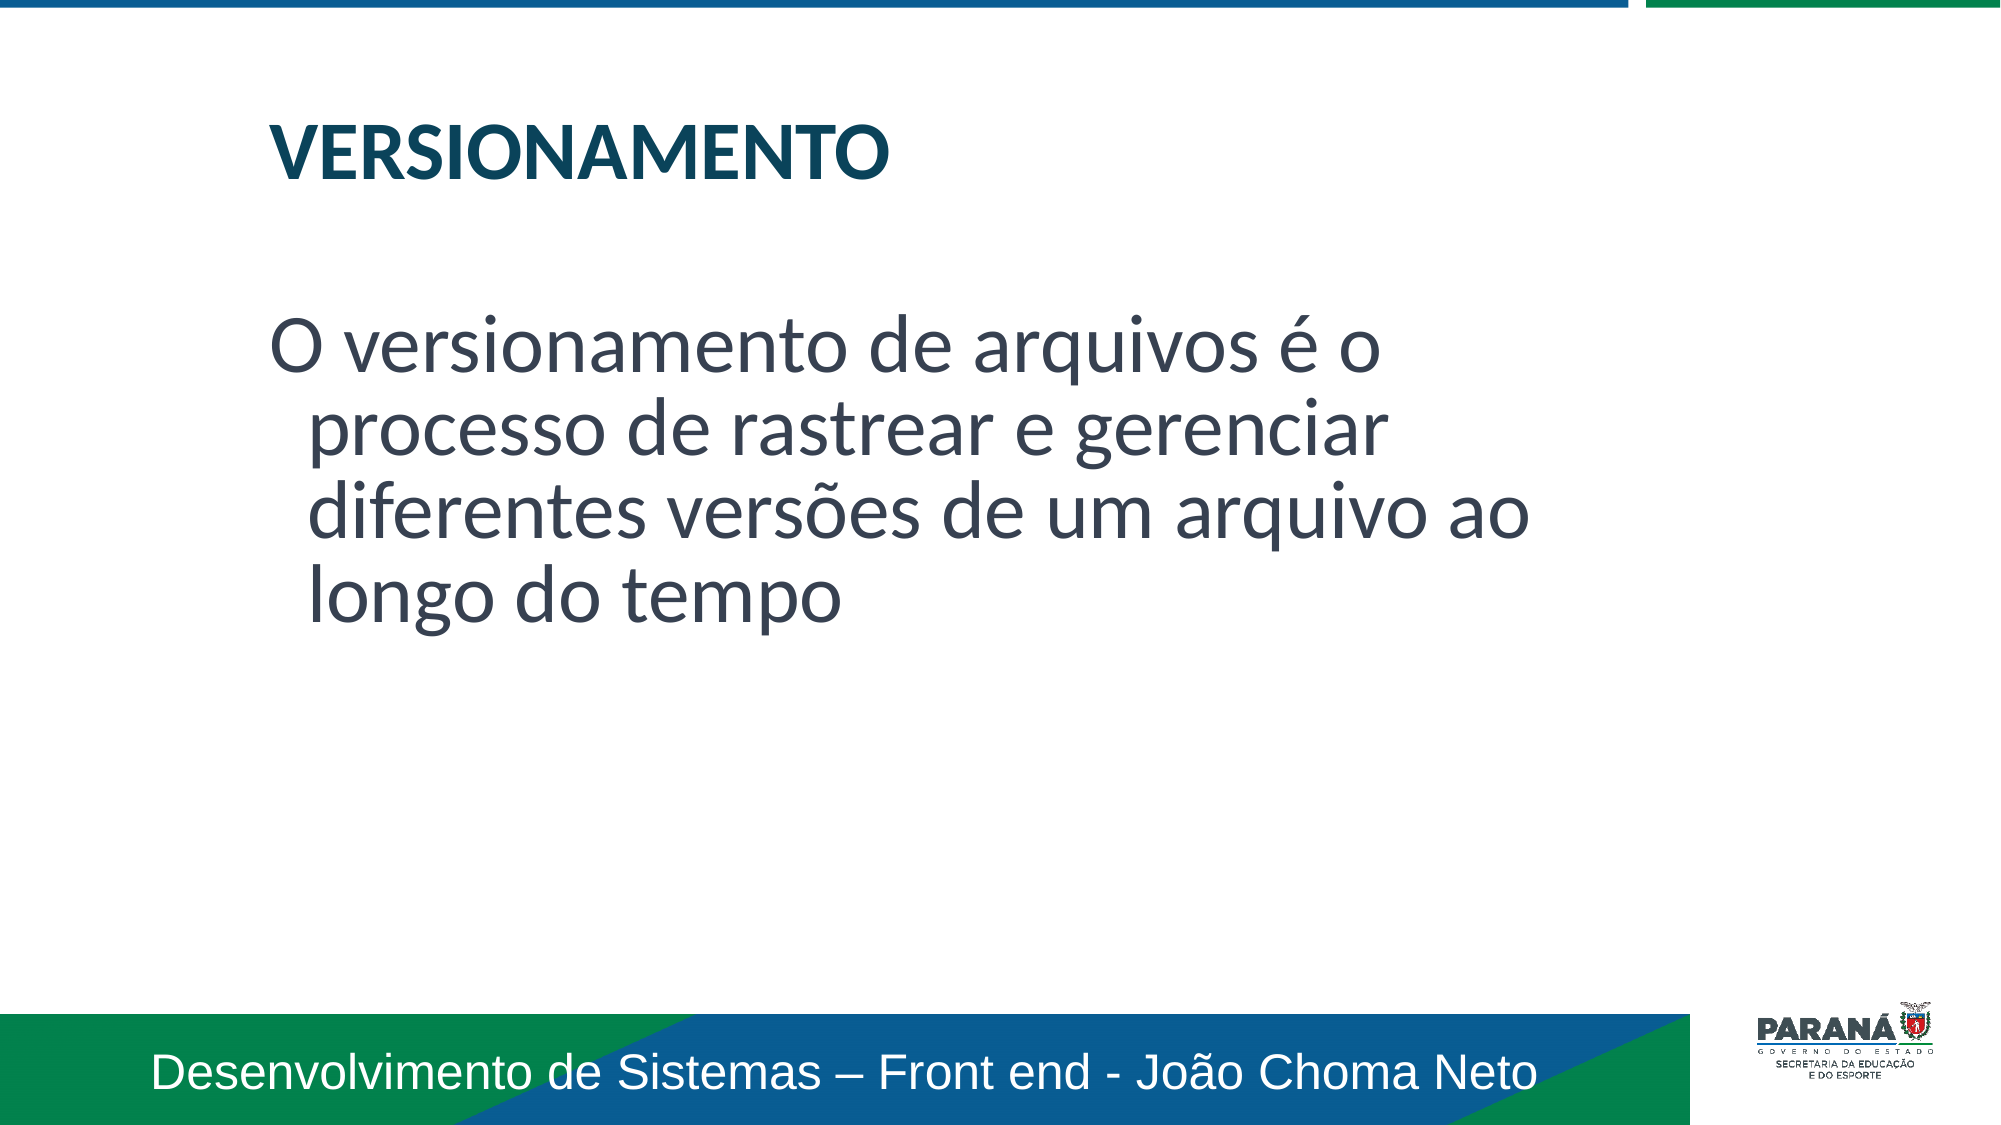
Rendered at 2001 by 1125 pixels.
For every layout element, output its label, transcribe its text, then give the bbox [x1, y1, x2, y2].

picture [0, 1014, 1690, 1125]
list VERSIONAMENTO [217, 111, 1637, 249]
picture [1757, 1002, 1933, 1081]
list O versionamento de arquivos é o processo de rastrear e gerenciar diferentes versões de um arquivo ao longo do tempo [217, 302, 1677, 921]
